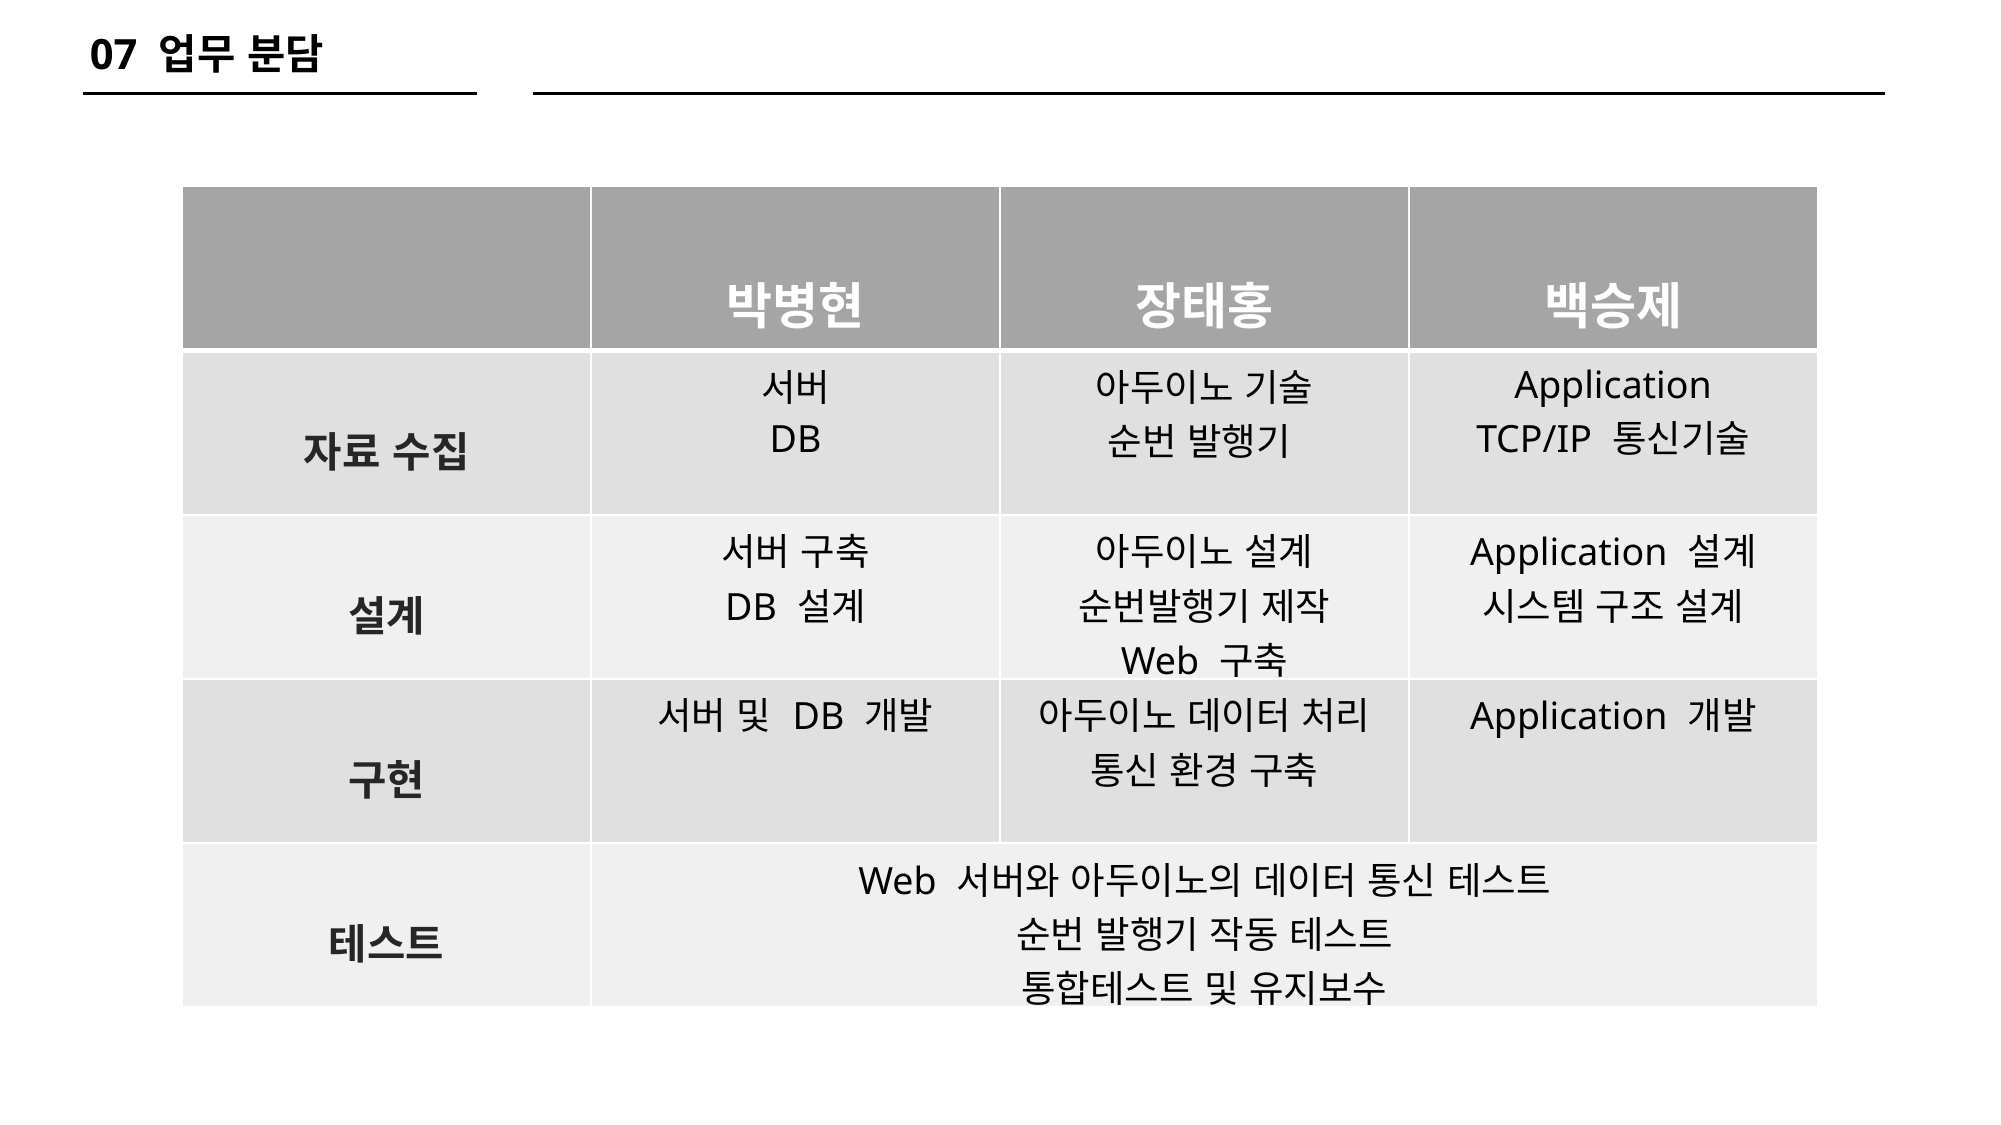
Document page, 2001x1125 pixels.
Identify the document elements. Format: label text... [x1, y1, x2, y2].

table_cell 테스트 [183, 844, 590, 1006]
table_cell Application 설계 시스템 구조 설계 [1410, 516, 1817, 678]
table_header [183, 187, 590, 348]
table_cell Application 개발 [1410, 680, 1817, 842]
table_header 백승제 [1410, 187, 1817, 348]
table_cell 서버 구축 DB 설계 [592, 516, 999, 678]
table_cell 구현 [183, 680, 590, 842]
table_cell Application TCP/IP 통신기술 [1410, 353, 1817, 514]
table_cell 아두이노 기술 순번 발행기 [1001, 353, 1408, 514]
table_cell 아두이노 설계 순번발행기 제작 Web 구축 [1001, 516, 1408, 678]
table_header 장태홍 [1001, 187, 1408, 348]
table_cell 서버 DB [592, 353, 999, 514]
table_cell 아두이노 데이터 처리 통신 환경 구축 [1001, 680, 1408, 842]
table_cell 자료 수집 [183, 353, 590, 514]
table_header 박병현 [592, 187, 999, 348]
text_box 07 업무 분담 [74, 20, 548, 86]
table_cell Web 서버와 아두이노의 데이터 통신 테스트 순번 발행기 작동 테스트 통합테스트 및 유지보수 [592, 844, 1817, 1006]
table_cell 설계 [183, 516, 590, 678]
table_cell 서버 및 DB 개발 [592, 680, 999, 842]
